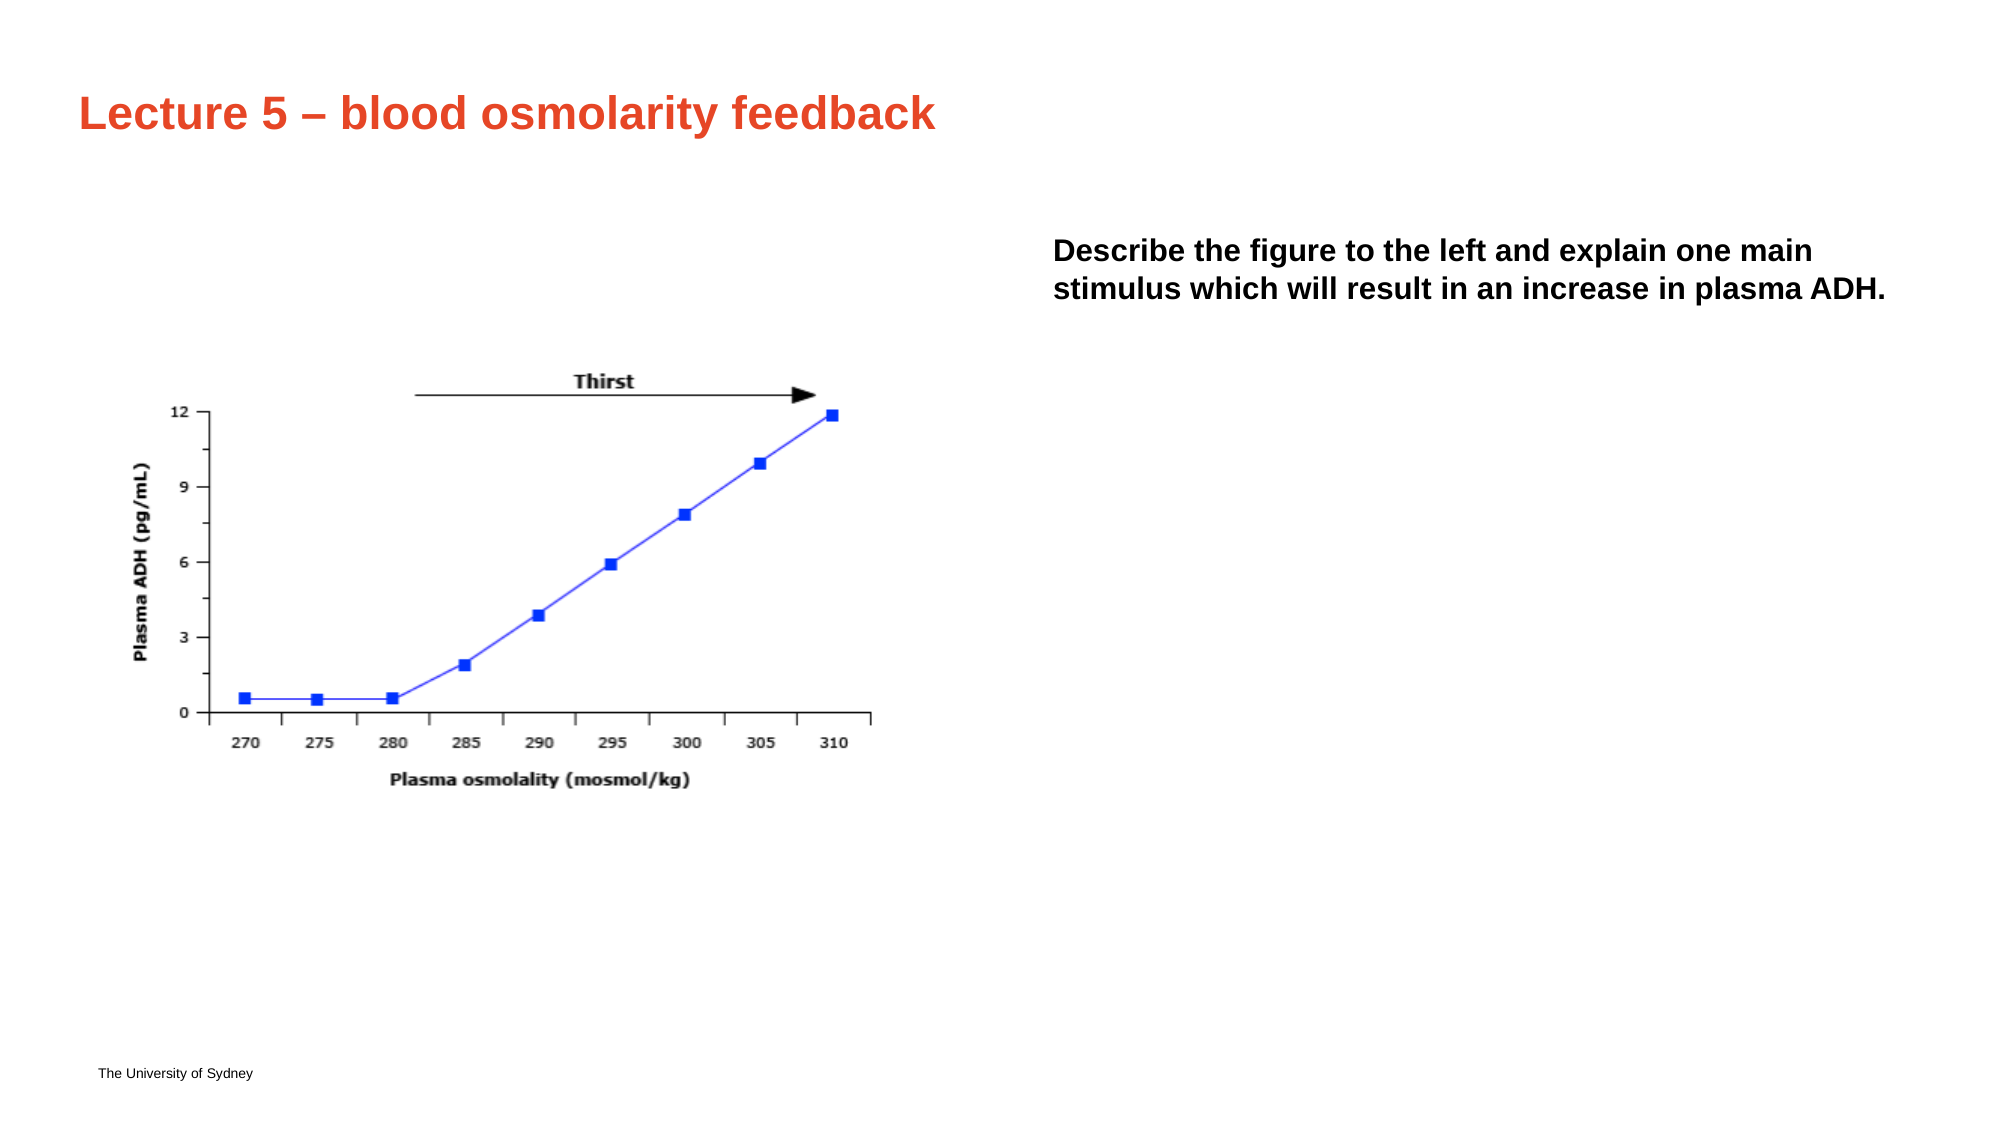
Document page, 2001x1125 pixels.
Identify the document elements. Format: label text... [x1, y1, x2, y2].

title Lecture 5 – blood osmolarity feedback [78, 82, 1922, 189]
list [78, 315, 962, 874]
list Describe the figure to the left and explain one main stimulus which will result in an increase in plasma ADH. [1038, 223, 1922, 966]
